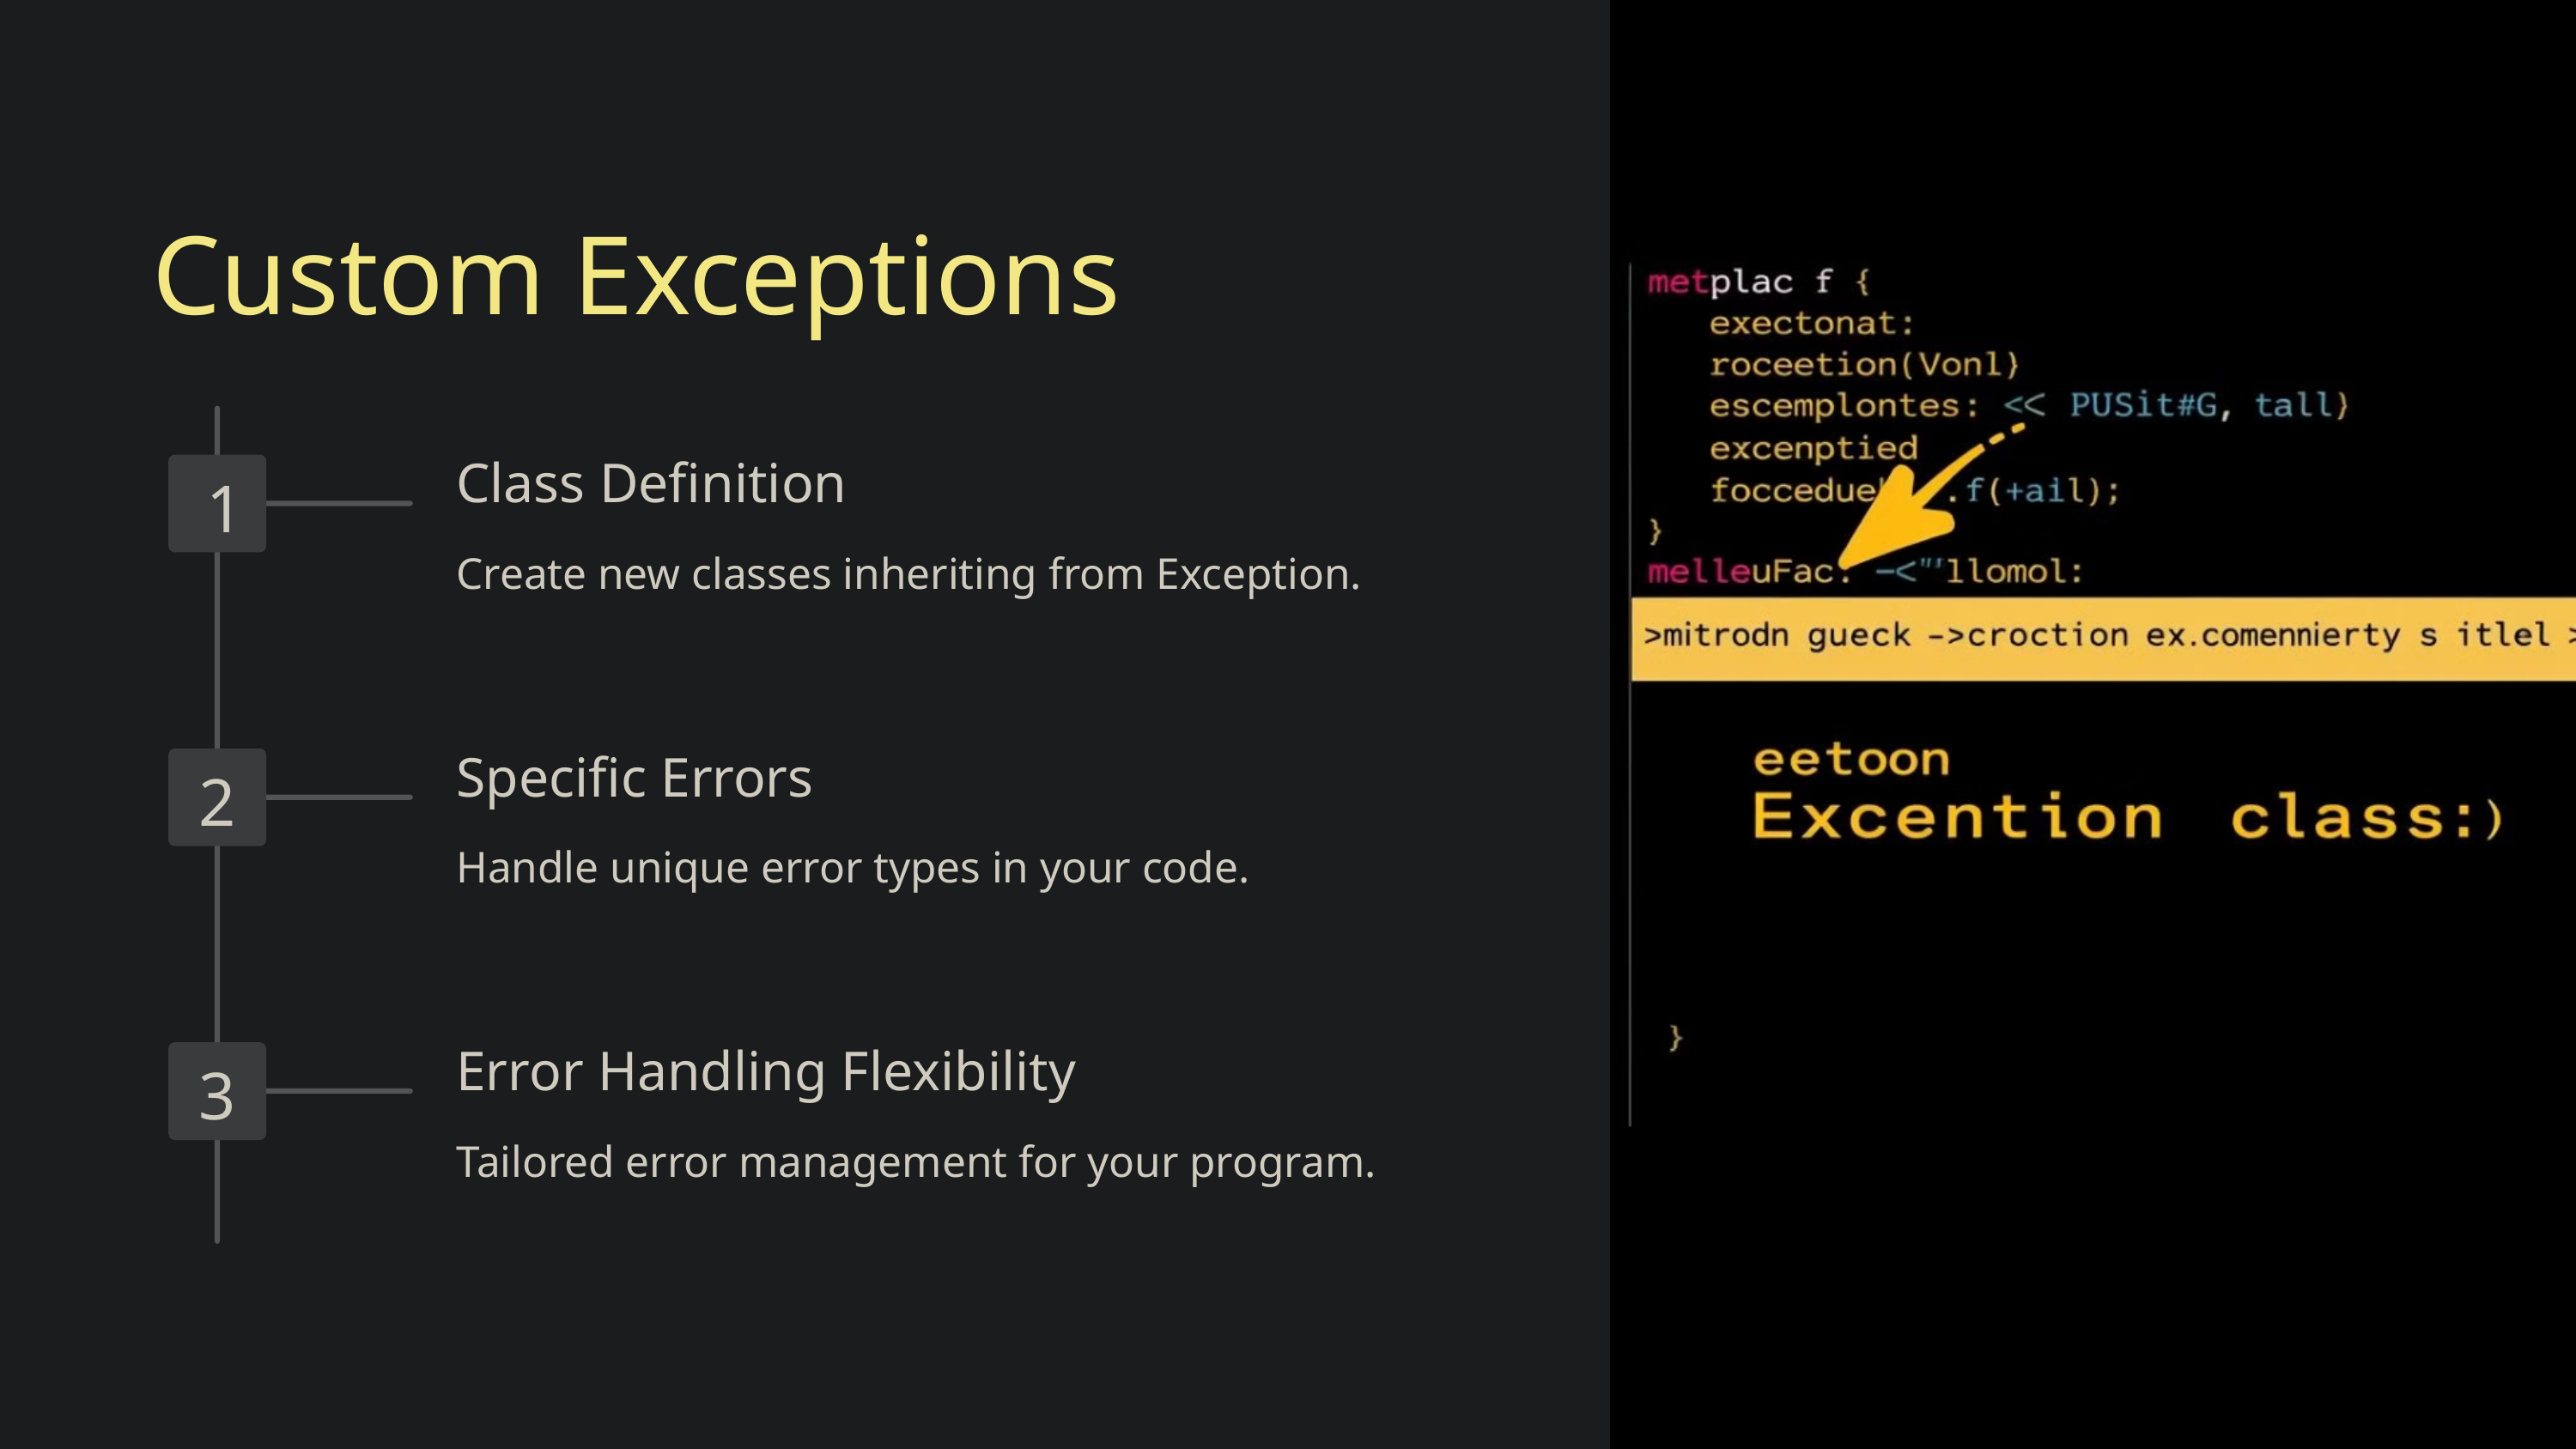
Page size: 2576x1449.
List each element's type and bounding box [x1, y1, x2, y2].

text_box [270, 500, 414, 506]
text_box [214, 853, 221, 1040]
text_box [214, 560, 221, 747]
text_box [270, 794, 414, 801]
text_box [167, 748, 267, 847]
text_box [167, 1041, 267, 1141]
text_box [214, 1148, 221, 1245]
text_box [167, 454, 267, 553]
text_box [0, 0, 2576, 1449]
text_box [214, 405, 221, 453]
text_box [270, 1088, 414, 1094]
